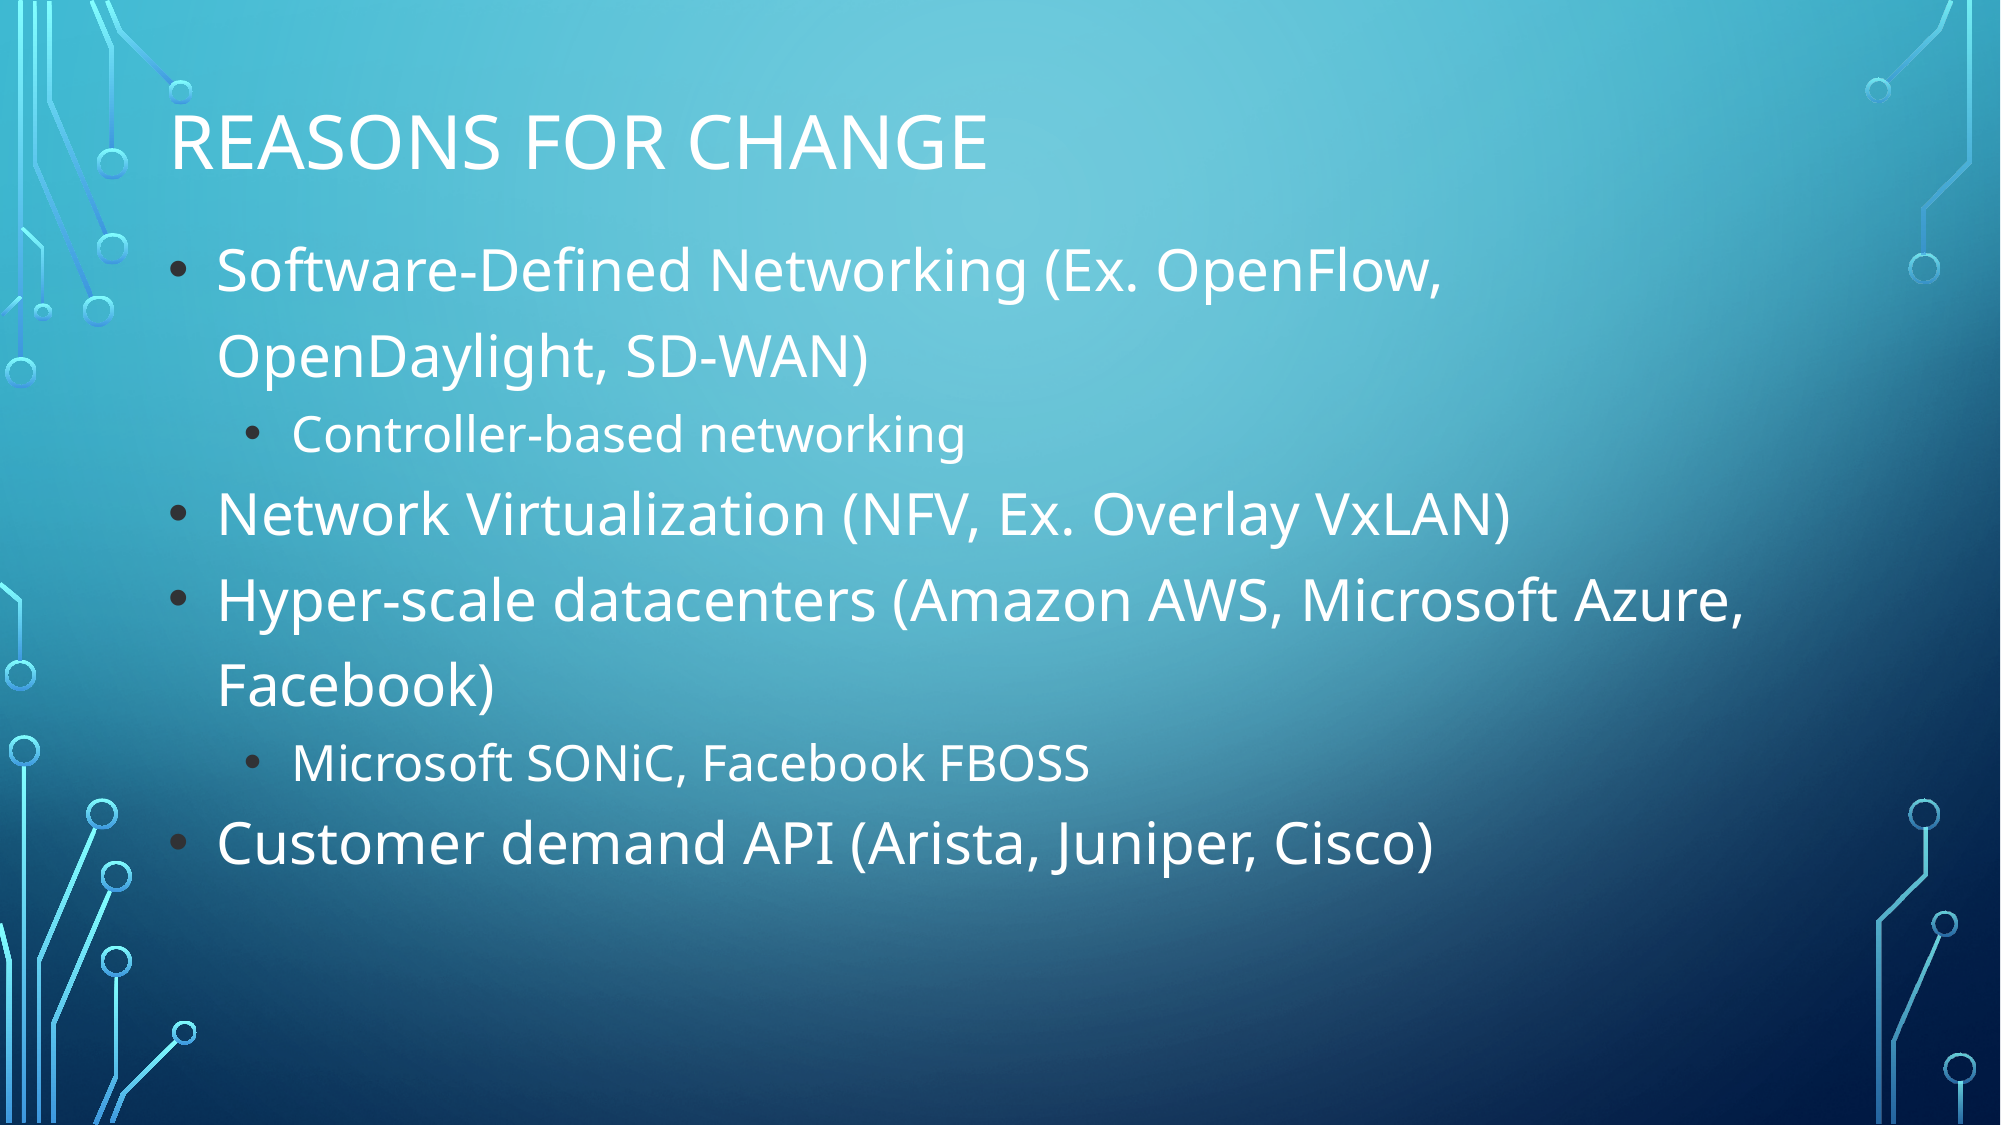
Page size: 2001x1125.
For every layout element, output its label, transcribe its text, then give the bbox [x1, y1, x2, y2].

list Software-Defined Networking (Ex. OpenFlow, OpenDaylight, SD-WAN) Controller-based networking Network Virtualization (NFV, Ex. Overlay VxLAN) Hyper-scale datacenters (Amazon AWS, Microsoft Azure, Facebook) Microsoft SONiC, Facebook FBOSS Customer demand API (Arista, Juniper, Cisco) [153, 210, 1832, 915]
title Reasons for change [153, 36, 1847, 254]
